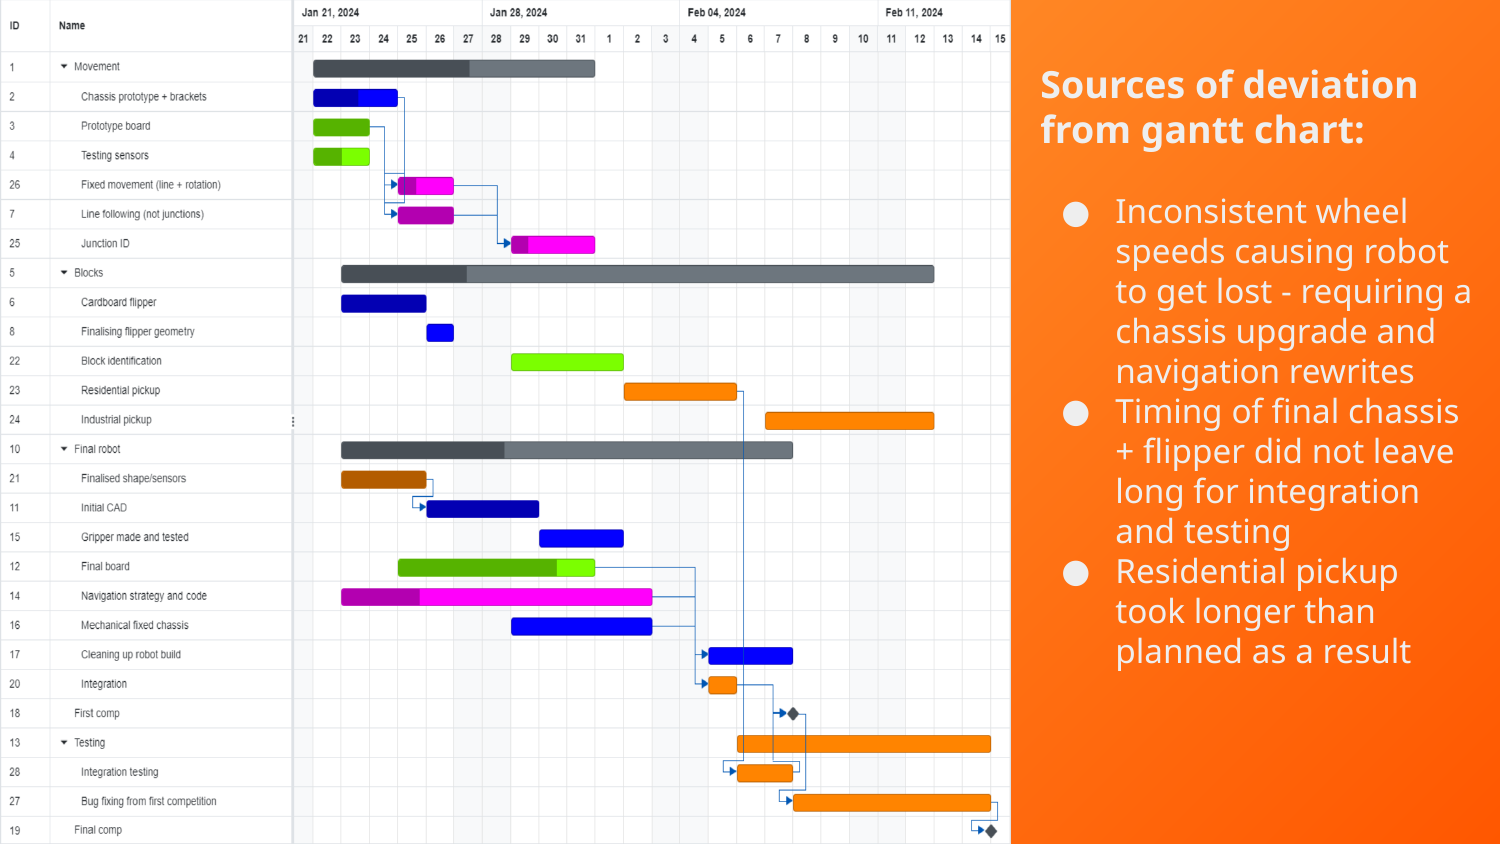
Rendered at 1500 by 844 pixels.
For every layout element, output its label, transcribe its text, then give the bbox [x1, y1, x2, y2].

picture [0, 0, 1011, 844]
text_box Sources of deviation from gantt chart: Inconsistent wheel speeds causing robot to get lost - requiring a chassis upgrade and navigation rewrites Timing of final chassis + flipper did not leave long for integration and testing Residential pickup took longer than planned as a result [1025, 45, 1491, 803]
